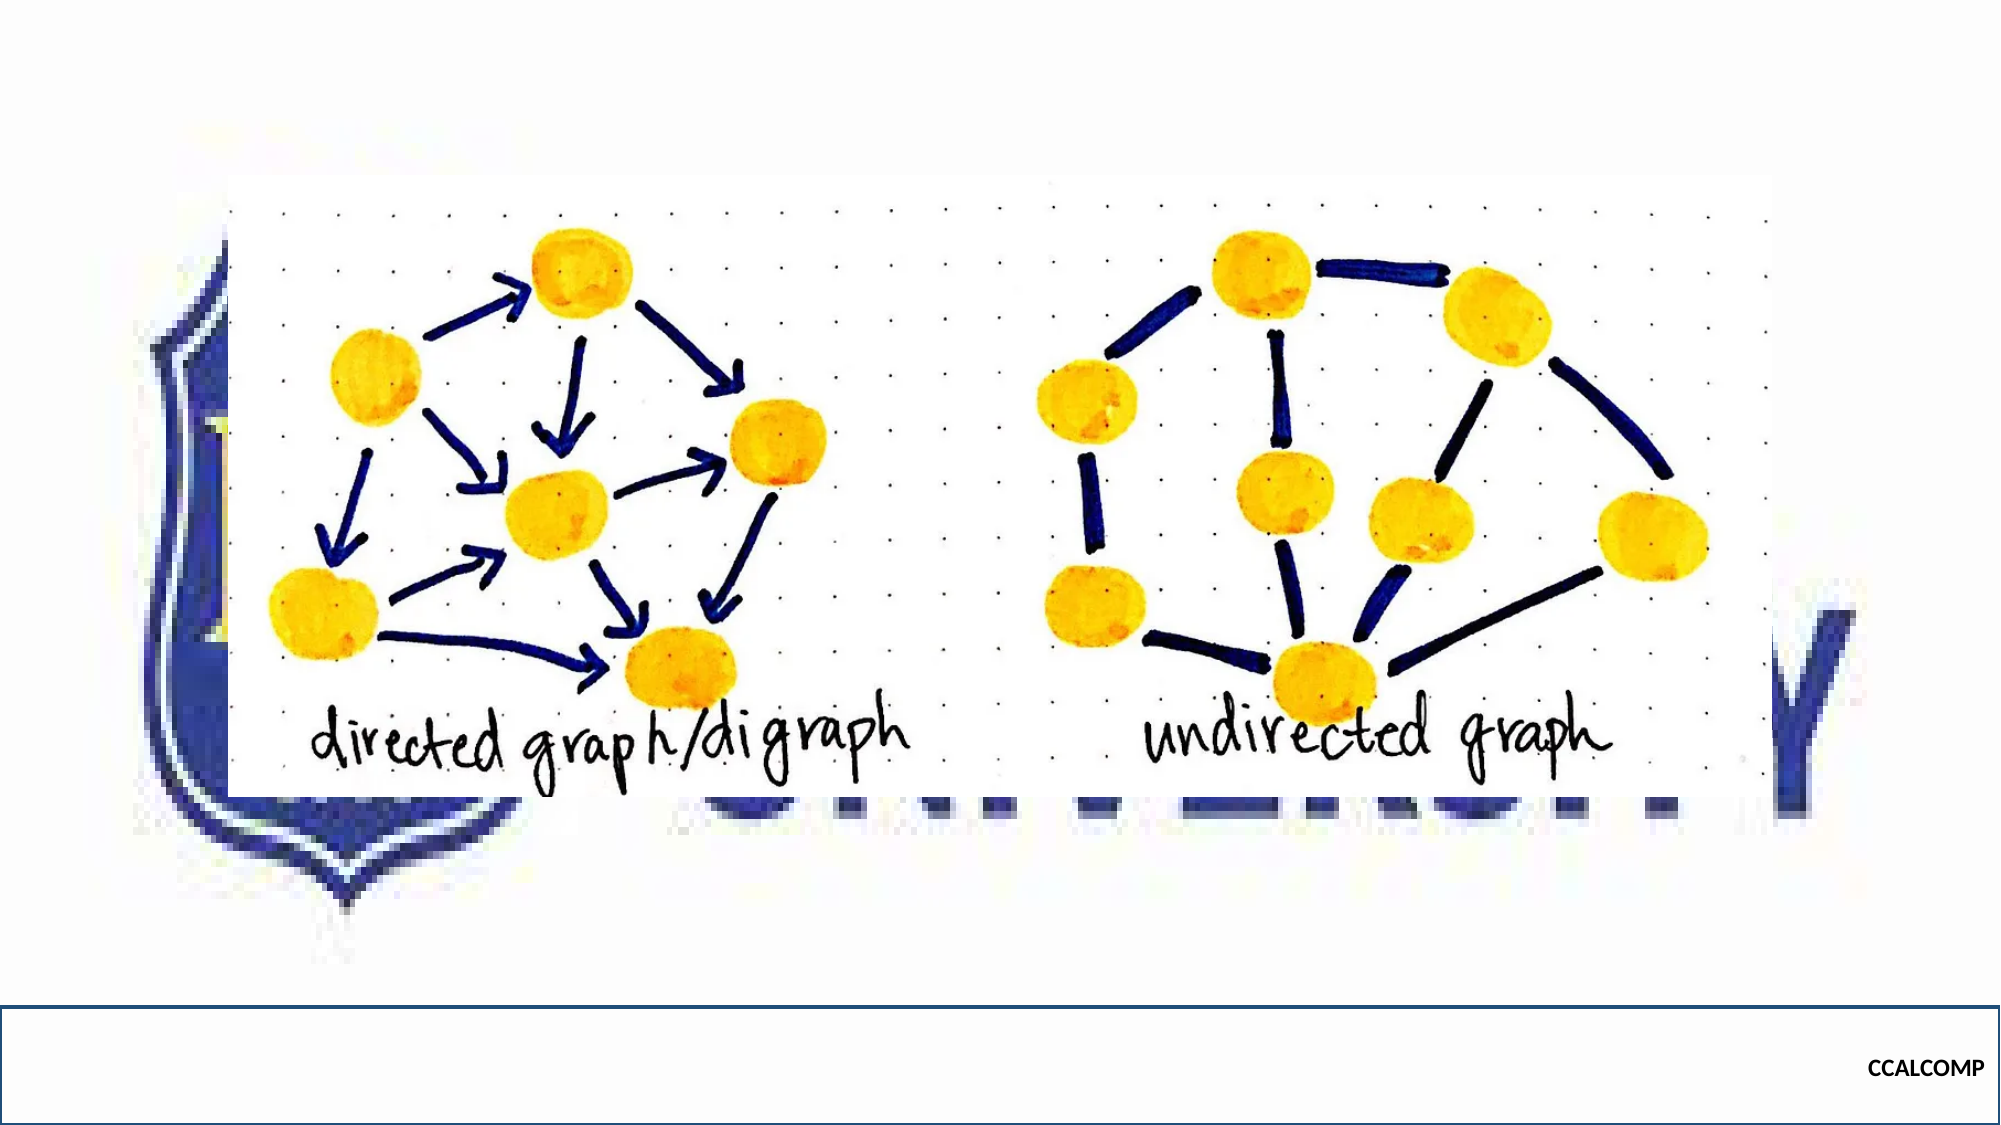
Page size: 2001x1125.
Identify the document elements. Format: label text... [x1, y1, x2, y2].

footer CCALCOMP [0, 1007, 2000, 1125]
picture [0, 0, 2000, 1007]
